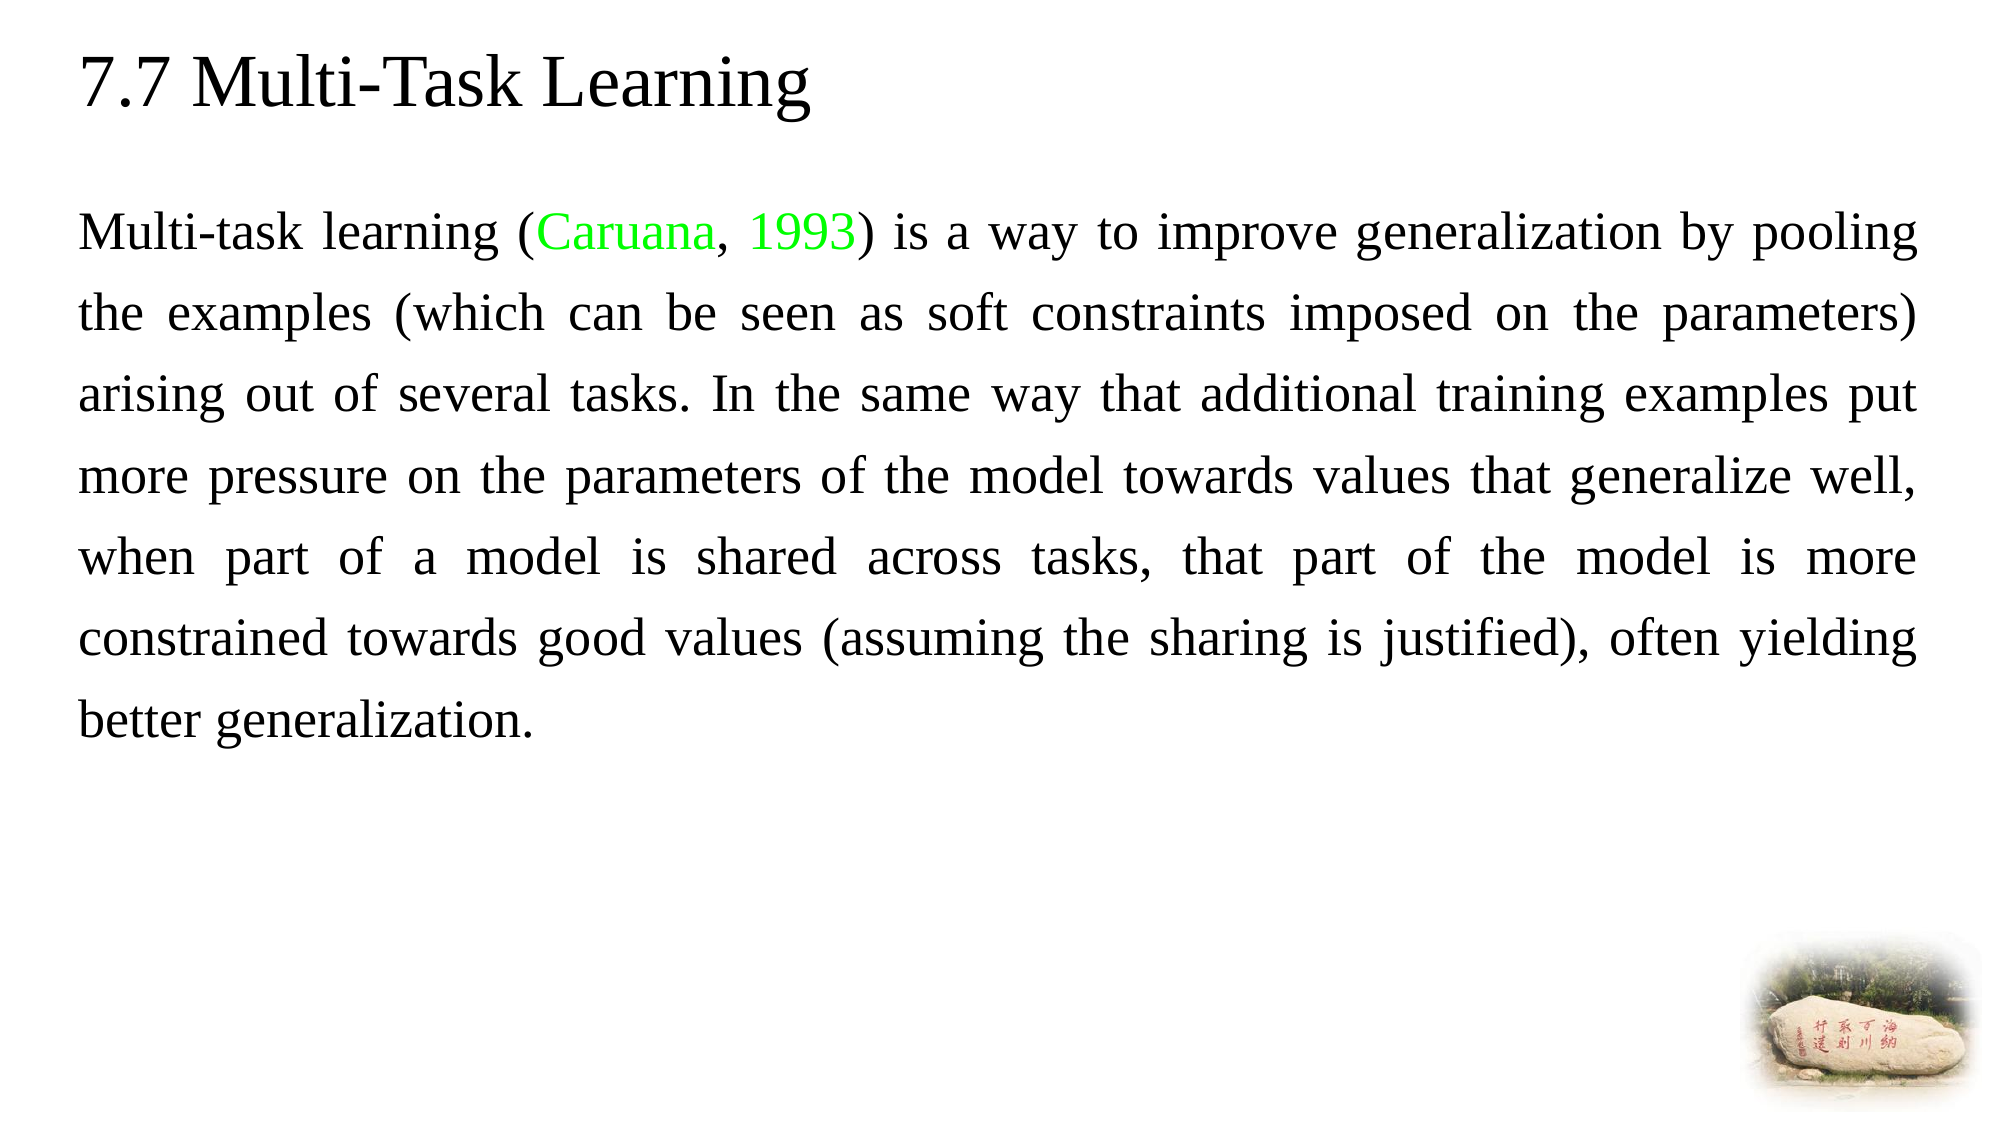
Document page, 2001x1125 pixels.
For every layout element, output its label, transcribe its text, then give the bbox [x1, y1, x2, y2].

text_box 7.7 Multi-Task Learning [63, 21, 1789, 142]
picture [1740, 927, 1985, 1112]
list Multi-task learning (Caruana, 1993) is a way to improve generalization by pooling the examples (which can be seen as soft constraints imposed on the parameters) arising out of several tasks. In the same way that additional training examples put more pressure on the parameters of the model towards values that generalize well, when part of a model is shared across tasks, that part of the model is more constrained towards good values (assuming the sharing is justified), often yielding better generalization. [63, 171, 1936, 1014]
